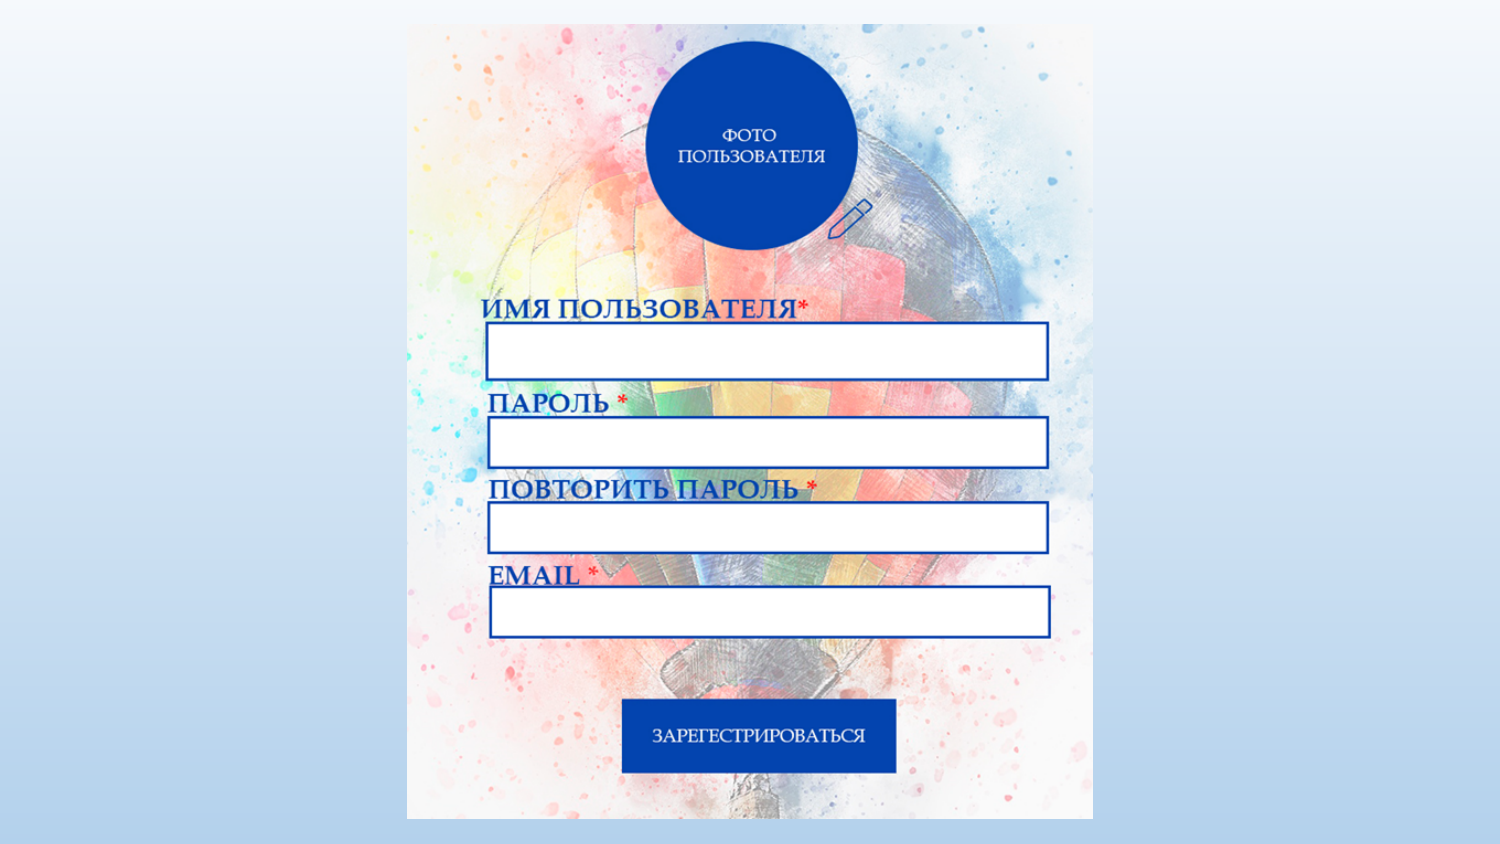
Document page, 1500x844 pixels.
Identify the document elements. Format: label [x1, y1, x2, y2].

picture [406, 24, 1094, 819]
